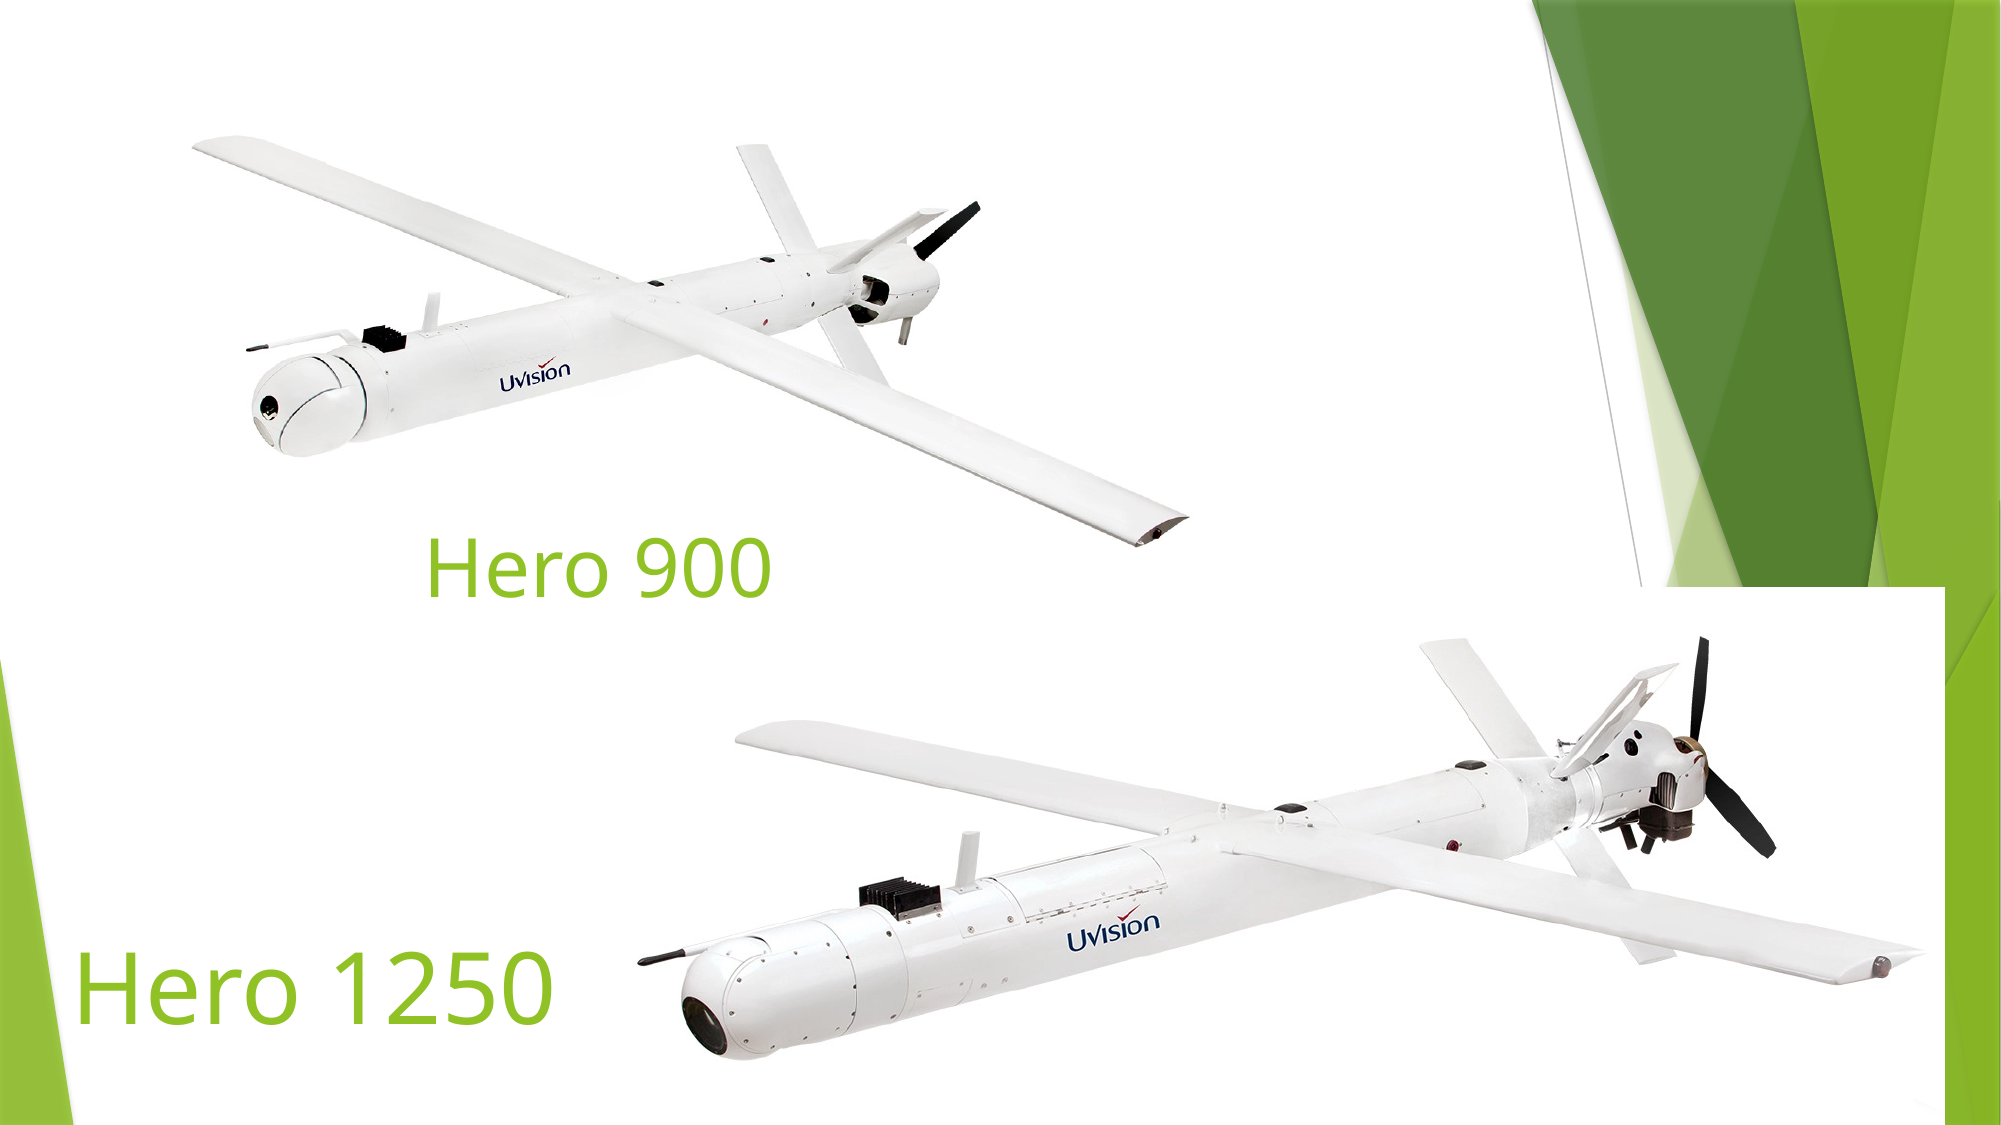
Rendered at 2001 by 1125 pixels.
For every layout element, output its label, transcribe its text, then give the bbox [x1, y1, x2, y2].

picture [584, 587, 1946, 1125]
title Hero 900 [408, 572, 864, 621]
picture [161, 99, 1217, 563]
text_box Hero 1250 [43, 872, 579, 1052]
